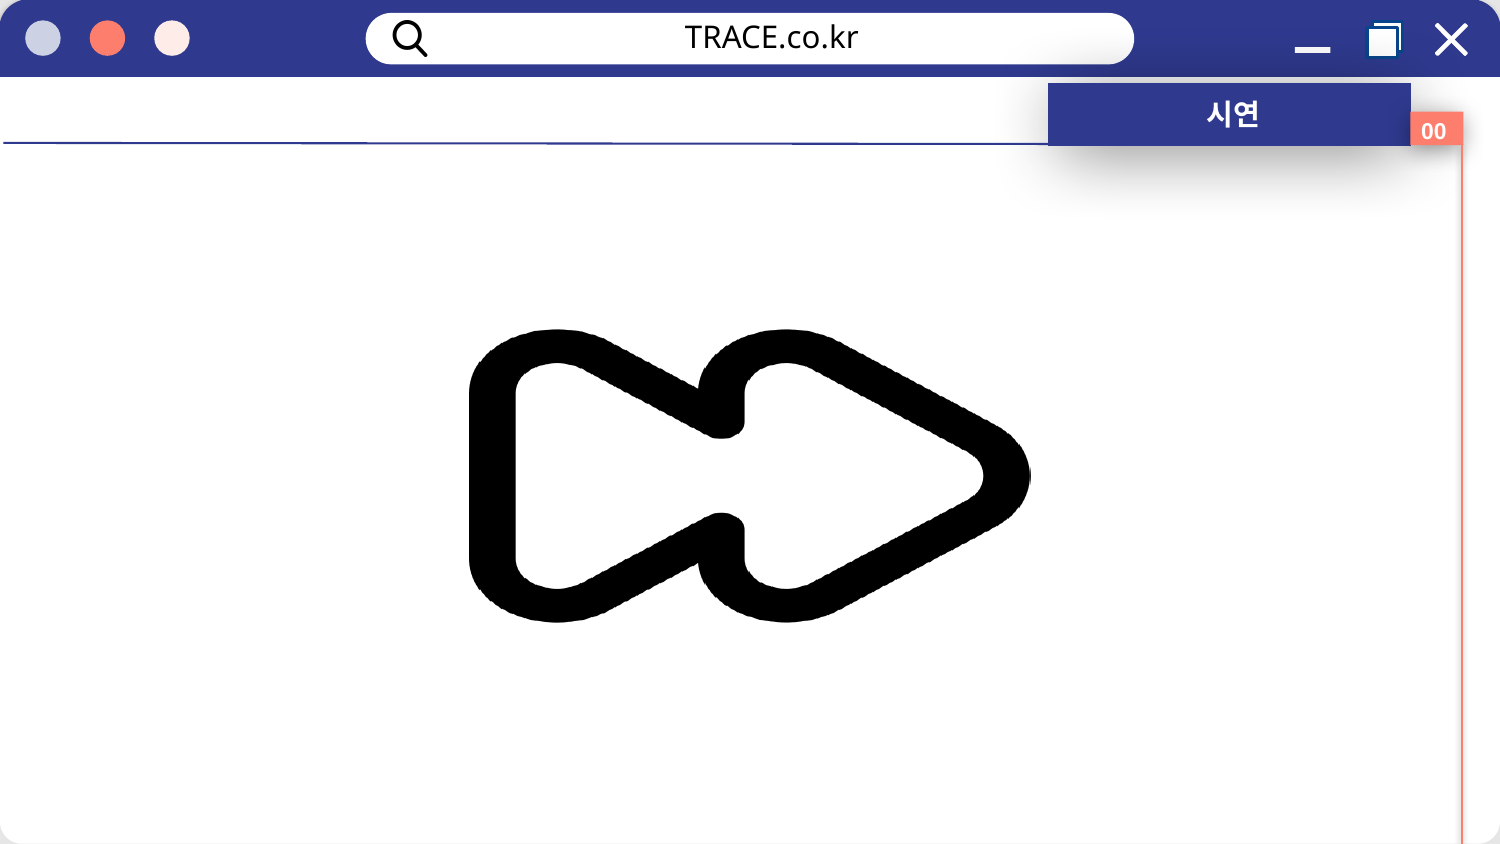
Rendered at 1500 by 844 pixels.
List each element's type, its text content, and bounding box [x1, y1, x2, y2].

picture [392, 20, 428, 57]
list 00 [1395, 109, 1464, 152]
list 시연 [1048, 90, 1411, 140]
picture [469, 272, 1031, 680]
